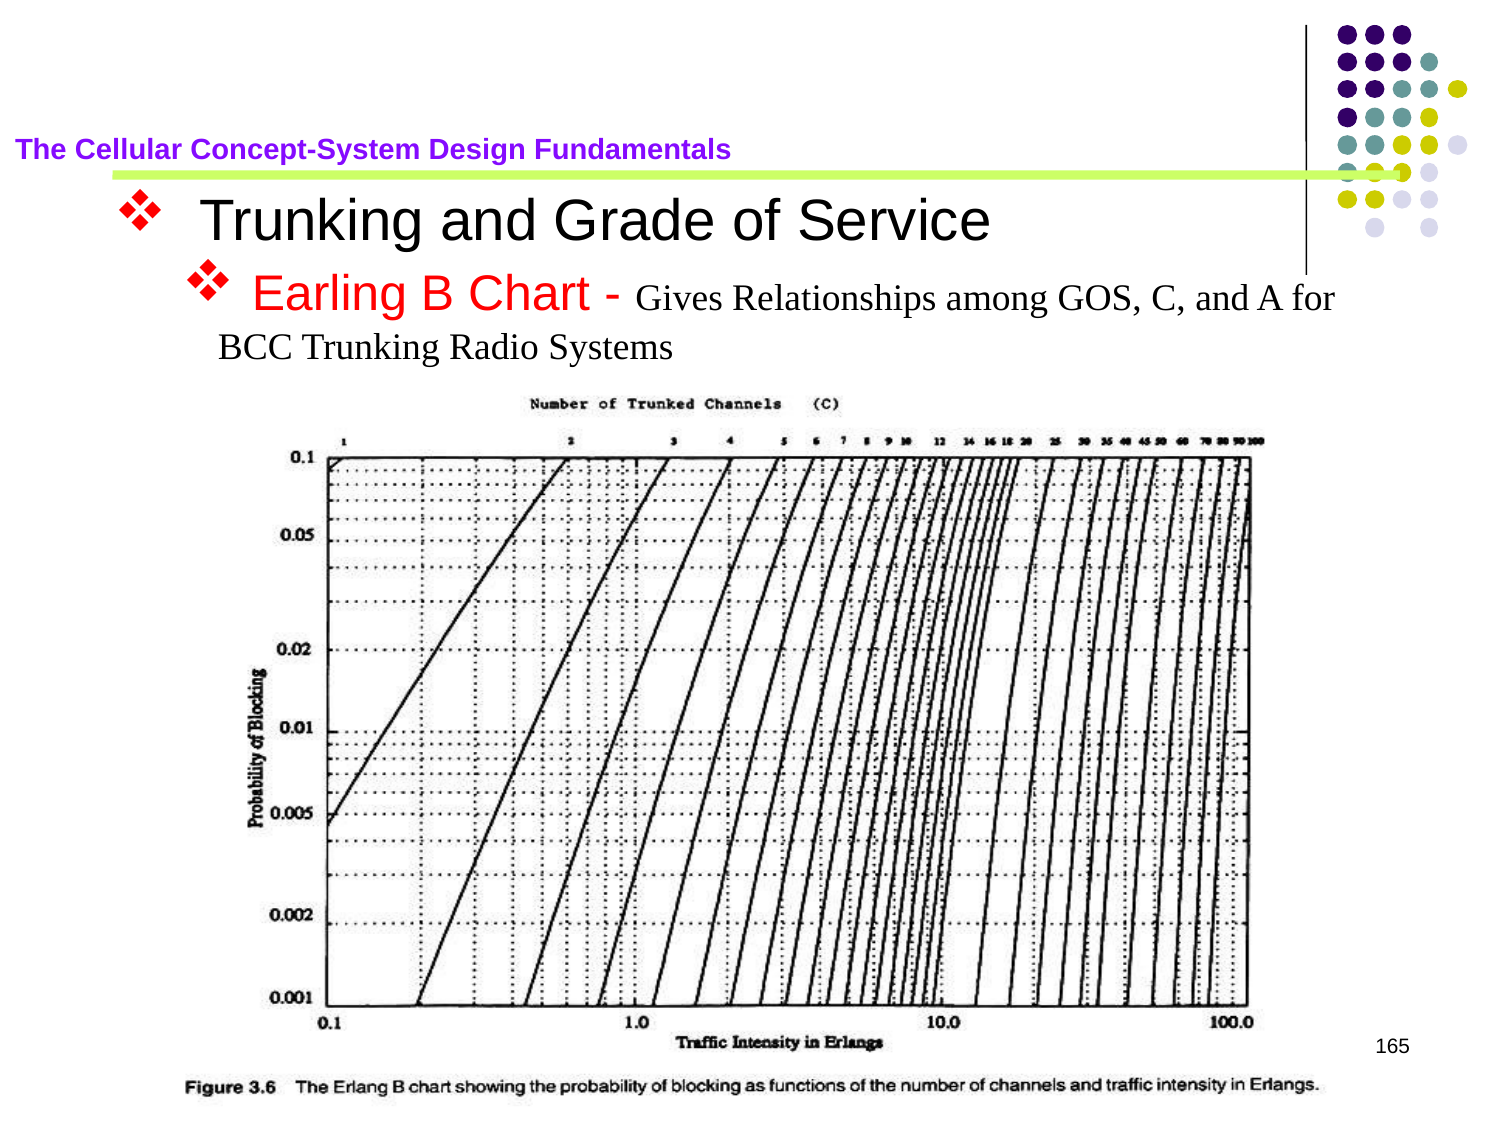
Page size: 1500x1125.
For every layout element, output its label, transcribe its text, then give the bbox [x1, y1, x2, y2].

picture [161, 384, 1339, 1121]
slide_number 165 [1343, 1024, 1426, 1101]
title The Cellular Concept-System Design Fundamentals [0, 24, 950, 175]
text_box Trunking and Grade of Service Earling B Chart - Gives Relationships among GOS, C, and A for BCC Trunking Radio Systems [99, 174, 1400, 505]
